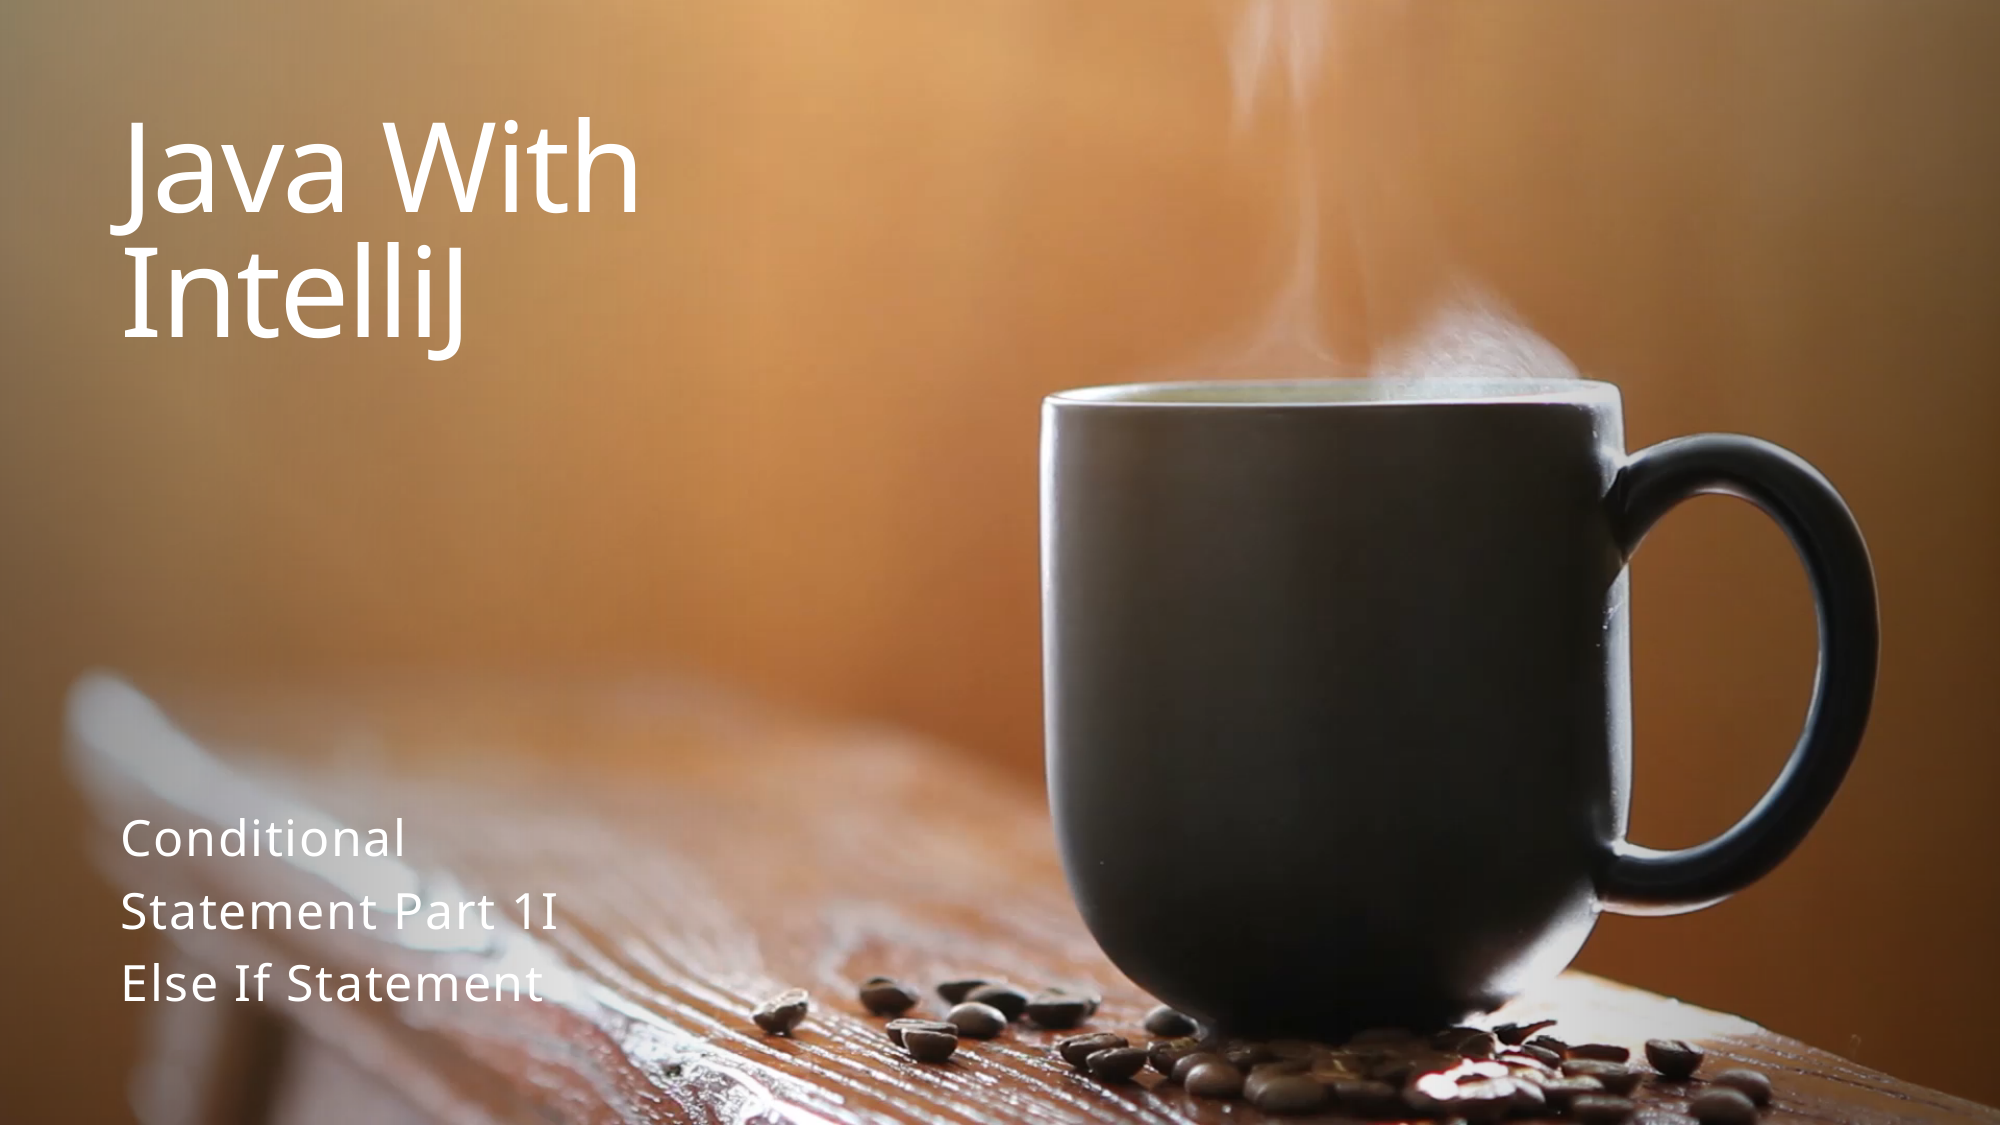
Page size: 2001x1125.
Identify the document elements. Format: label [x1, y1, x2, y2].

text_box [0, 0, 2000, 1125]
